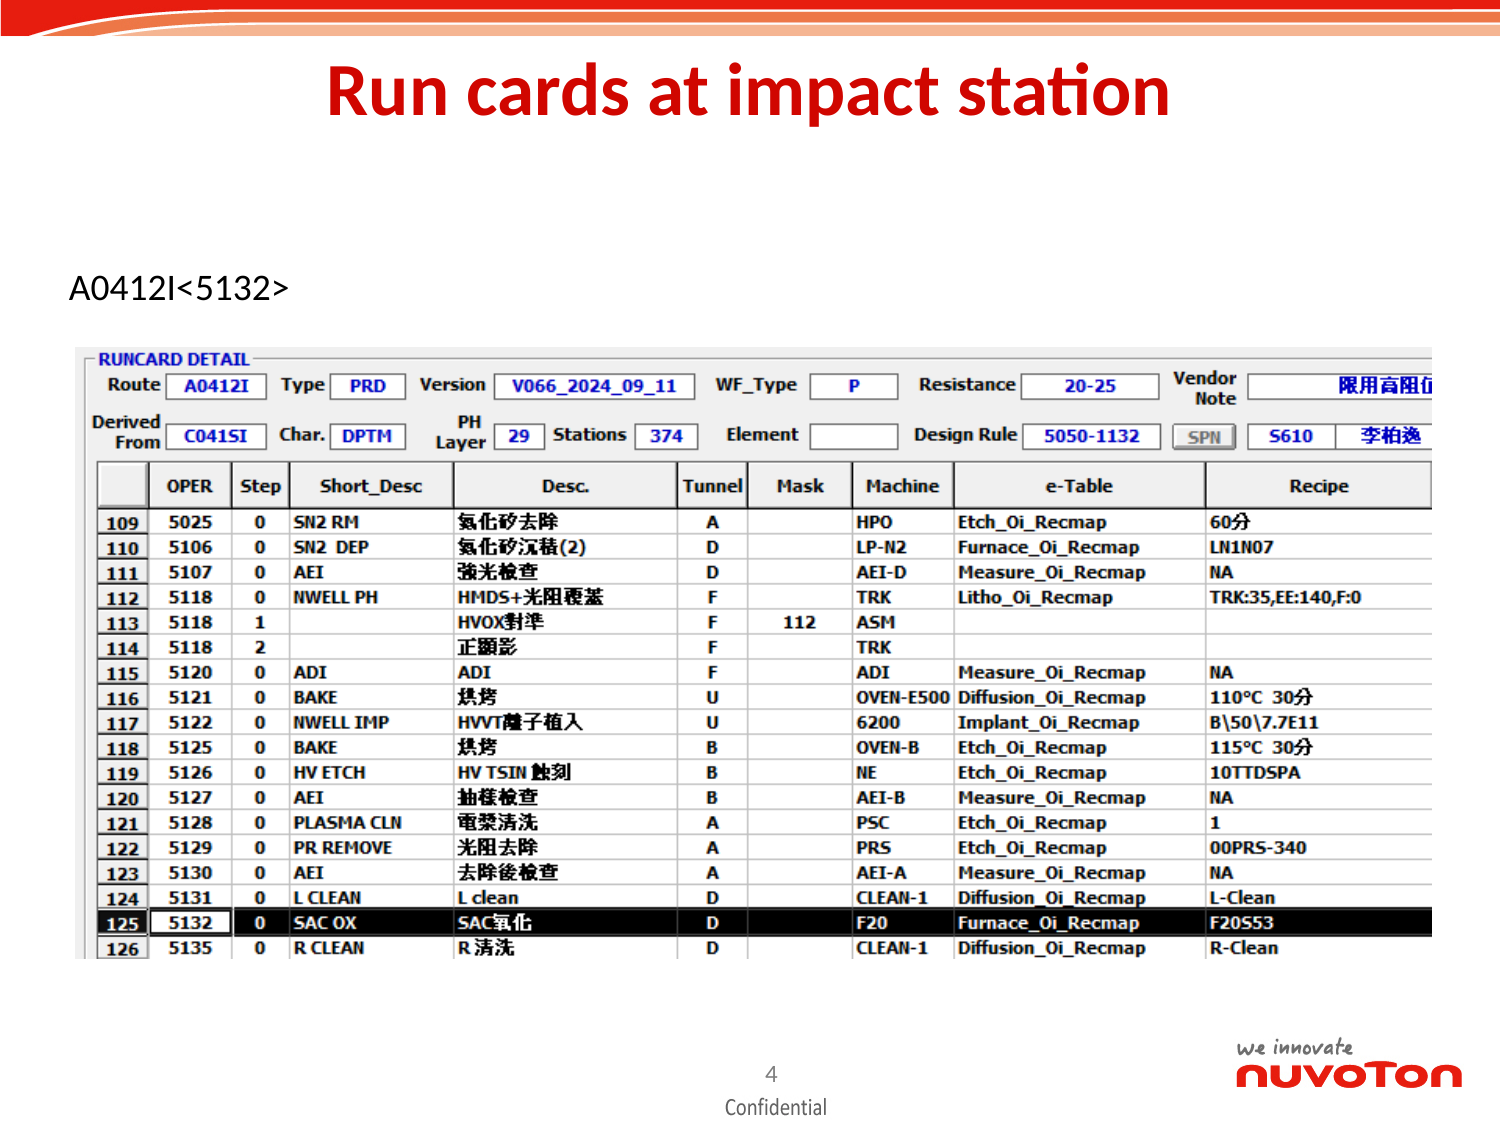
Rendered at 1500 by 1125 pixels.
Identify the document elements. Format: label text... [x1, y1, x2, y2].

text_box A0412I<5132> [54, 255, 305, 315]
picture [0, 0, 1500, 1125]
slide_number 3 [596, 1042, 947, 1103]
title Run cards at impact station [75, 45, 1425, 126]
